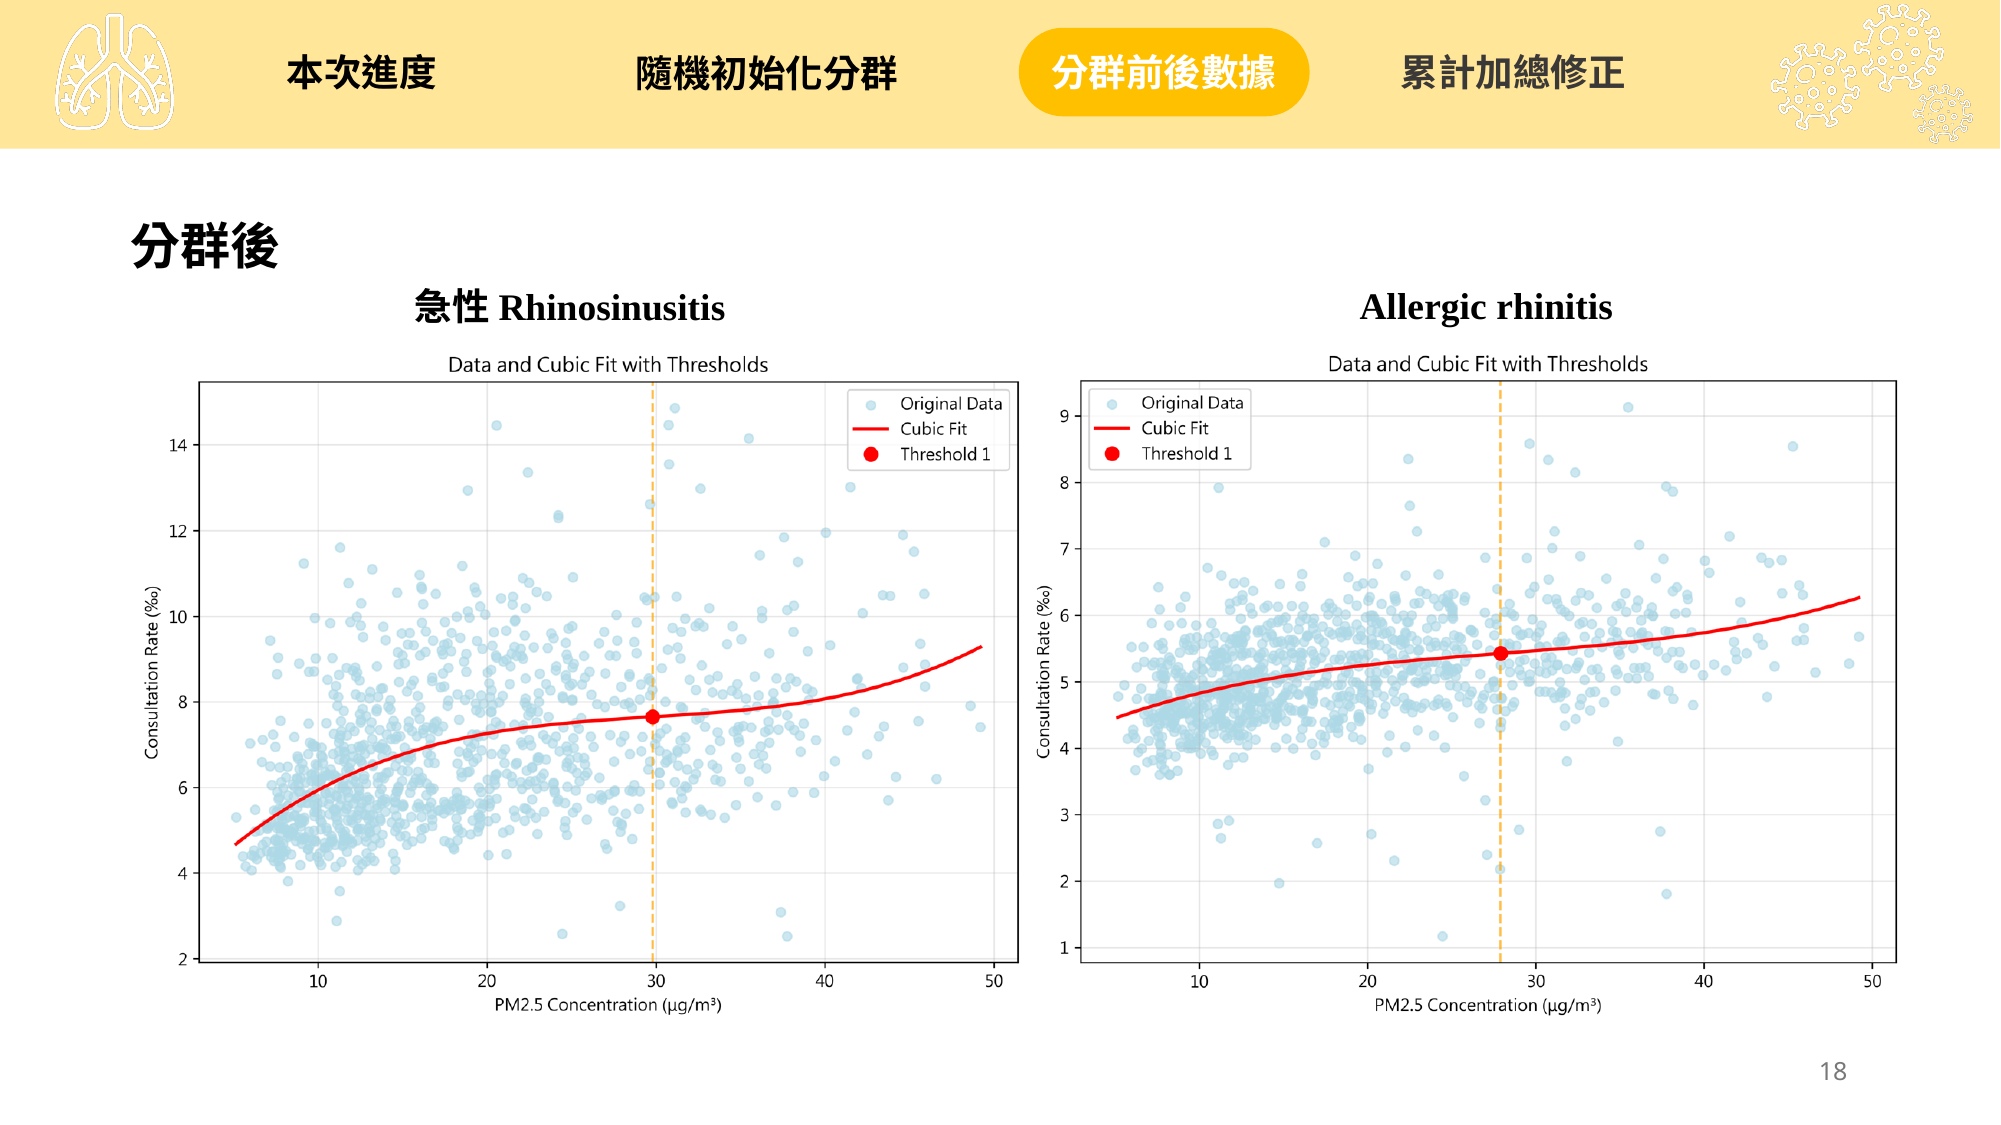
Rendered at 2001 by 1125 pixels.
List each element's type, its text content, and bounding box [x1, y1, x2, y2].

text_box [583, 27, 948, 118]
slide_number 18 [1412, 1042, 1863, 1103]
picture [1031, 351, 1907, 1026]
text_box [1379, 26, 1647, 117]
text_box 急性Rhinosinusitis [399, 275, 741, 336]
picture [54, 12, 174, 132]
text_box Allergic rhinitis [1344, 274, 1629, 335]
text_box 本次進度 [271, 41, 452, 102]
picture [1770, 2, 1974, 144]
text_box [1018, 27, 1311, 117]
picture [134, 351, 1029, 1020]
text_box 分群後 [115, 207, 296, 283]
text_box [0, 0, 2000, 150]
